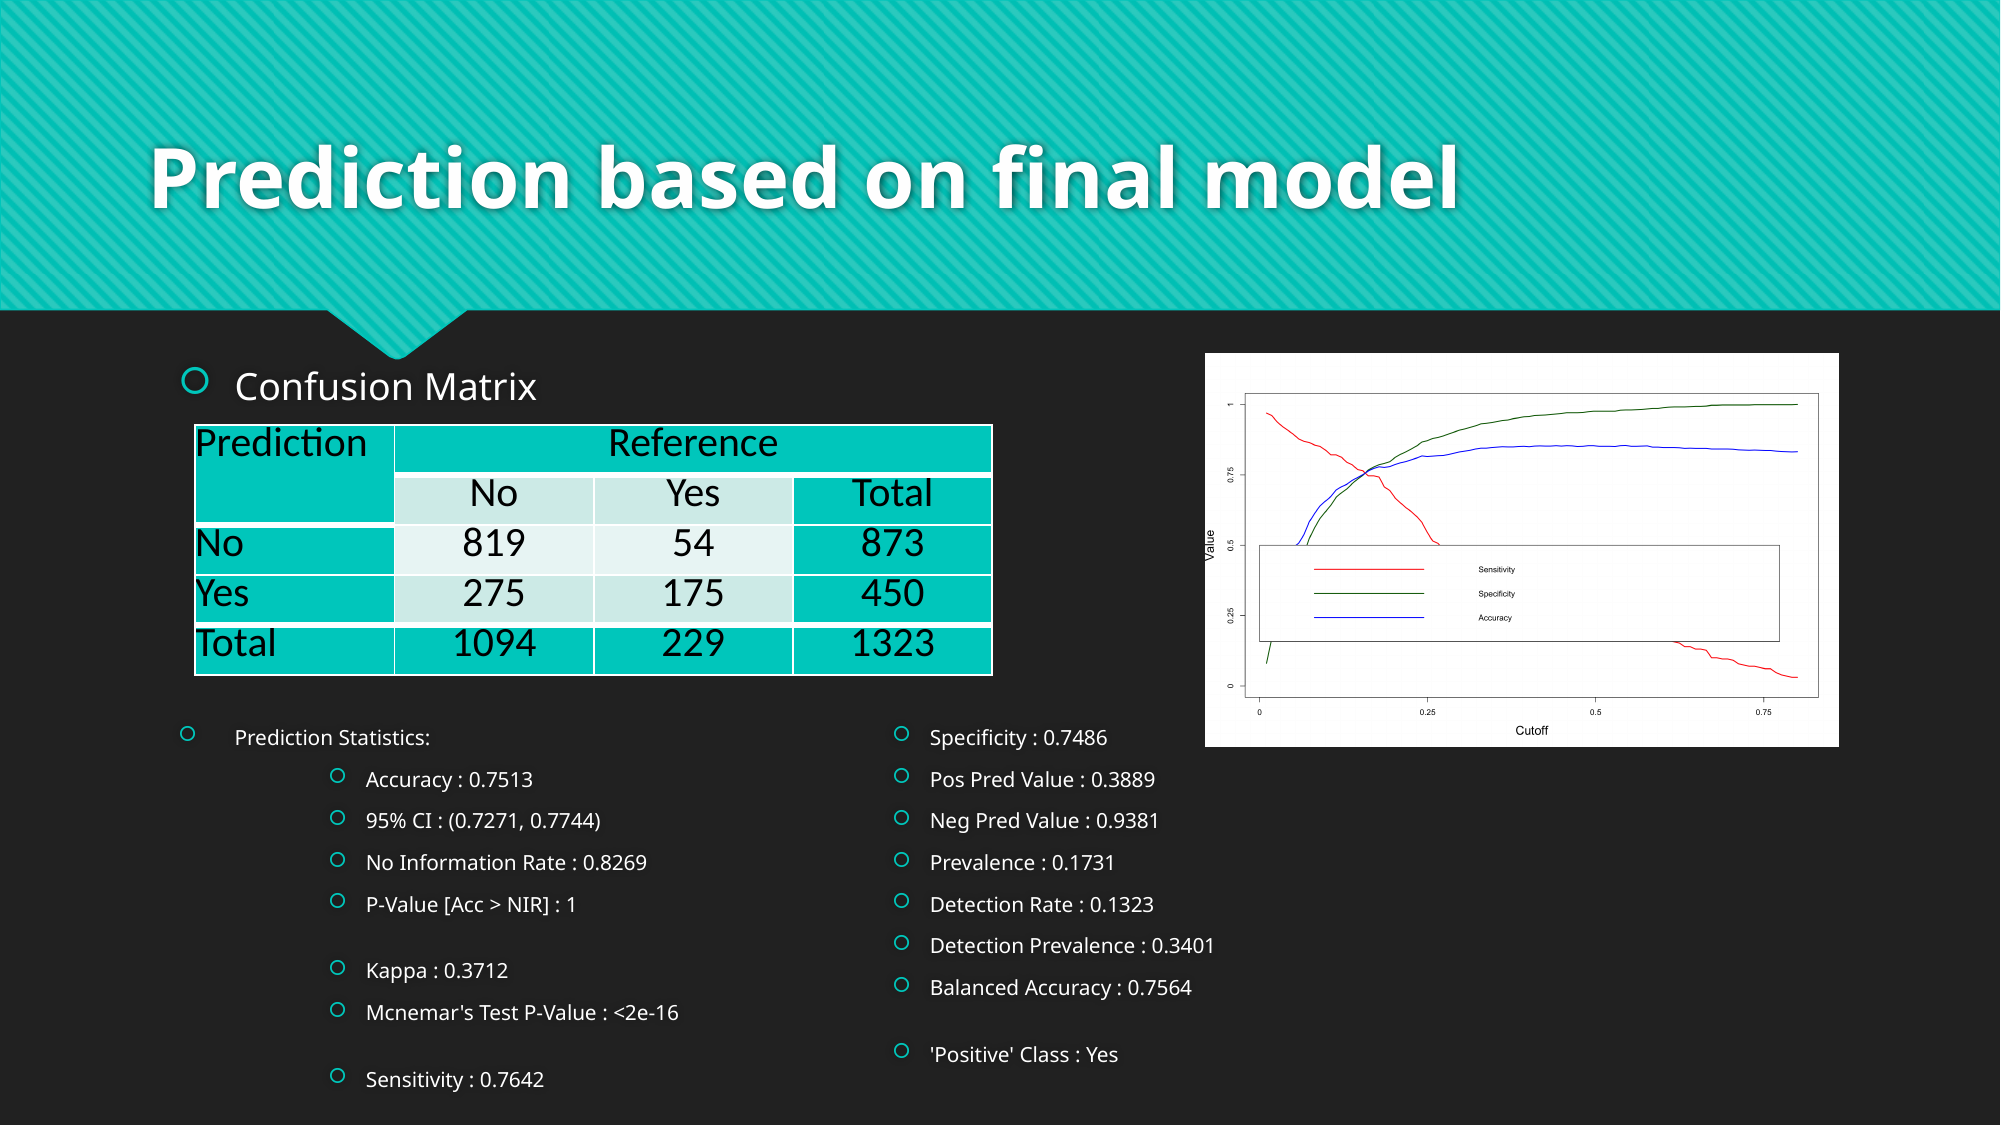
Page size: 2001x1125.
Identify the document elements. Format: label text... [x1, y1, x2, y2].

table_cell 275 [395, 576, 593, 622]
table_cell Total [196, 628, 394, 674]
text_box Prediction Statistics: Accuracy : 0.7513 95% CI : (0.7271, 0.7744) No Information Rate : 0.8269 P-Value [Acc > NIR] : 1 Kappa : 0.3712 Mcnemar's Test P-Value : <2e-16 Sensitivity : 0.7642 Specificity : 0.7486 Pos Pred Value : 0.3889 Neg Pred Value : 0.9381 Prevalence : 0.1731 Detection Rate : 0.1323 Detection Prevalence : 0.3401 Balanced Accuracy : 0.7564 'Positive' Class : Yes [163, 730, 1322, 1085]
table_cell 819 [395, 526, 593, 574]
table_cell Yes [595, 478, 792, 524]
table_cell Total [794, 478, 991, 524]
table_cell 229 [595, 628, 792, 674]
list Confusion Matrix [163, 346, 594, 426]
picture [1205, 353, 1840, 747]
table_cell 1323 [794, 628, 991, 674]
table_cell No [395, 478, 593, 524]
title Prediction based on final model [132, 73, 1868, 233]
table_cell No [196, 528, 394, 574]
table_header Reference [395, 426, 991, 472]
table_cell Yes [196, 576, 394, 622]
table_cell 54 [595, 526, 792, 574]
table_header Prediction [196, 426, 394, 522]
table_cell 450 [794, 576, 991, 622]
table_cell 1094 [395, 628, 593, 674]
table_cell 175 [595, 576, 792, 622]
table_cell 873 [794, 526, 991, 574]
